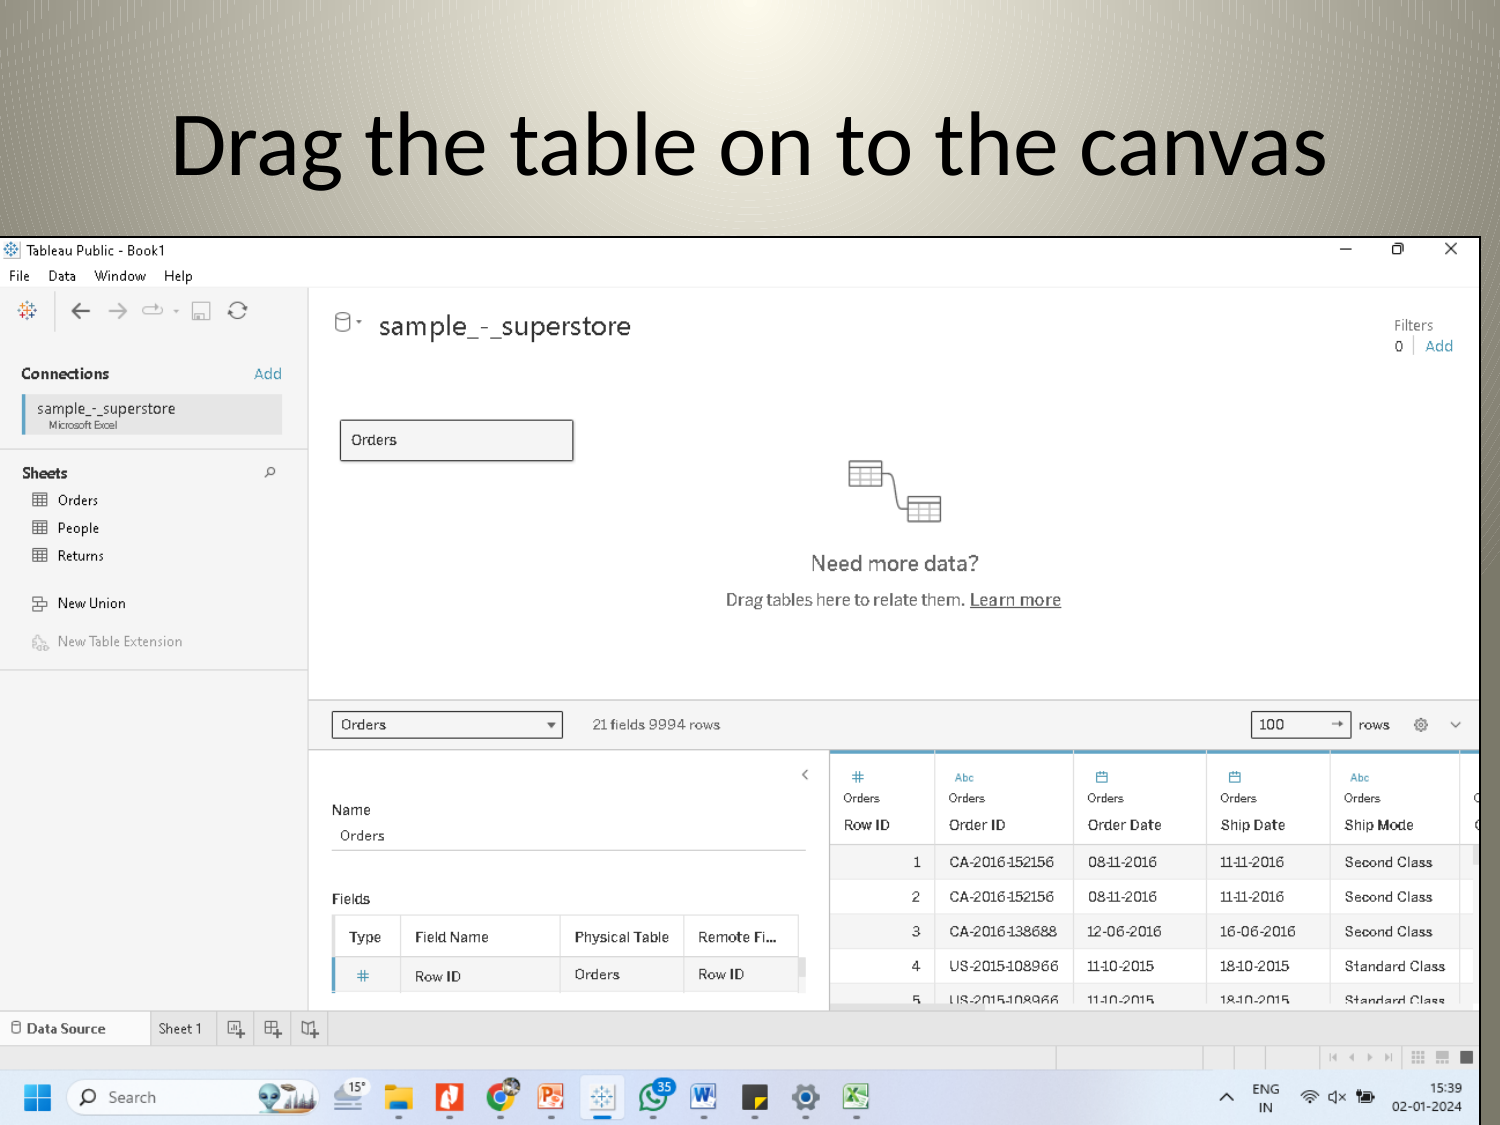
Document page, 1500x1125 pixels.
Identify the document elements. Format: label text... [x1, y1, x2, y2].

title Drag the table on to the canvas [75, 45, 1425, 233]
picture [0, 237, 1480, 1125]
